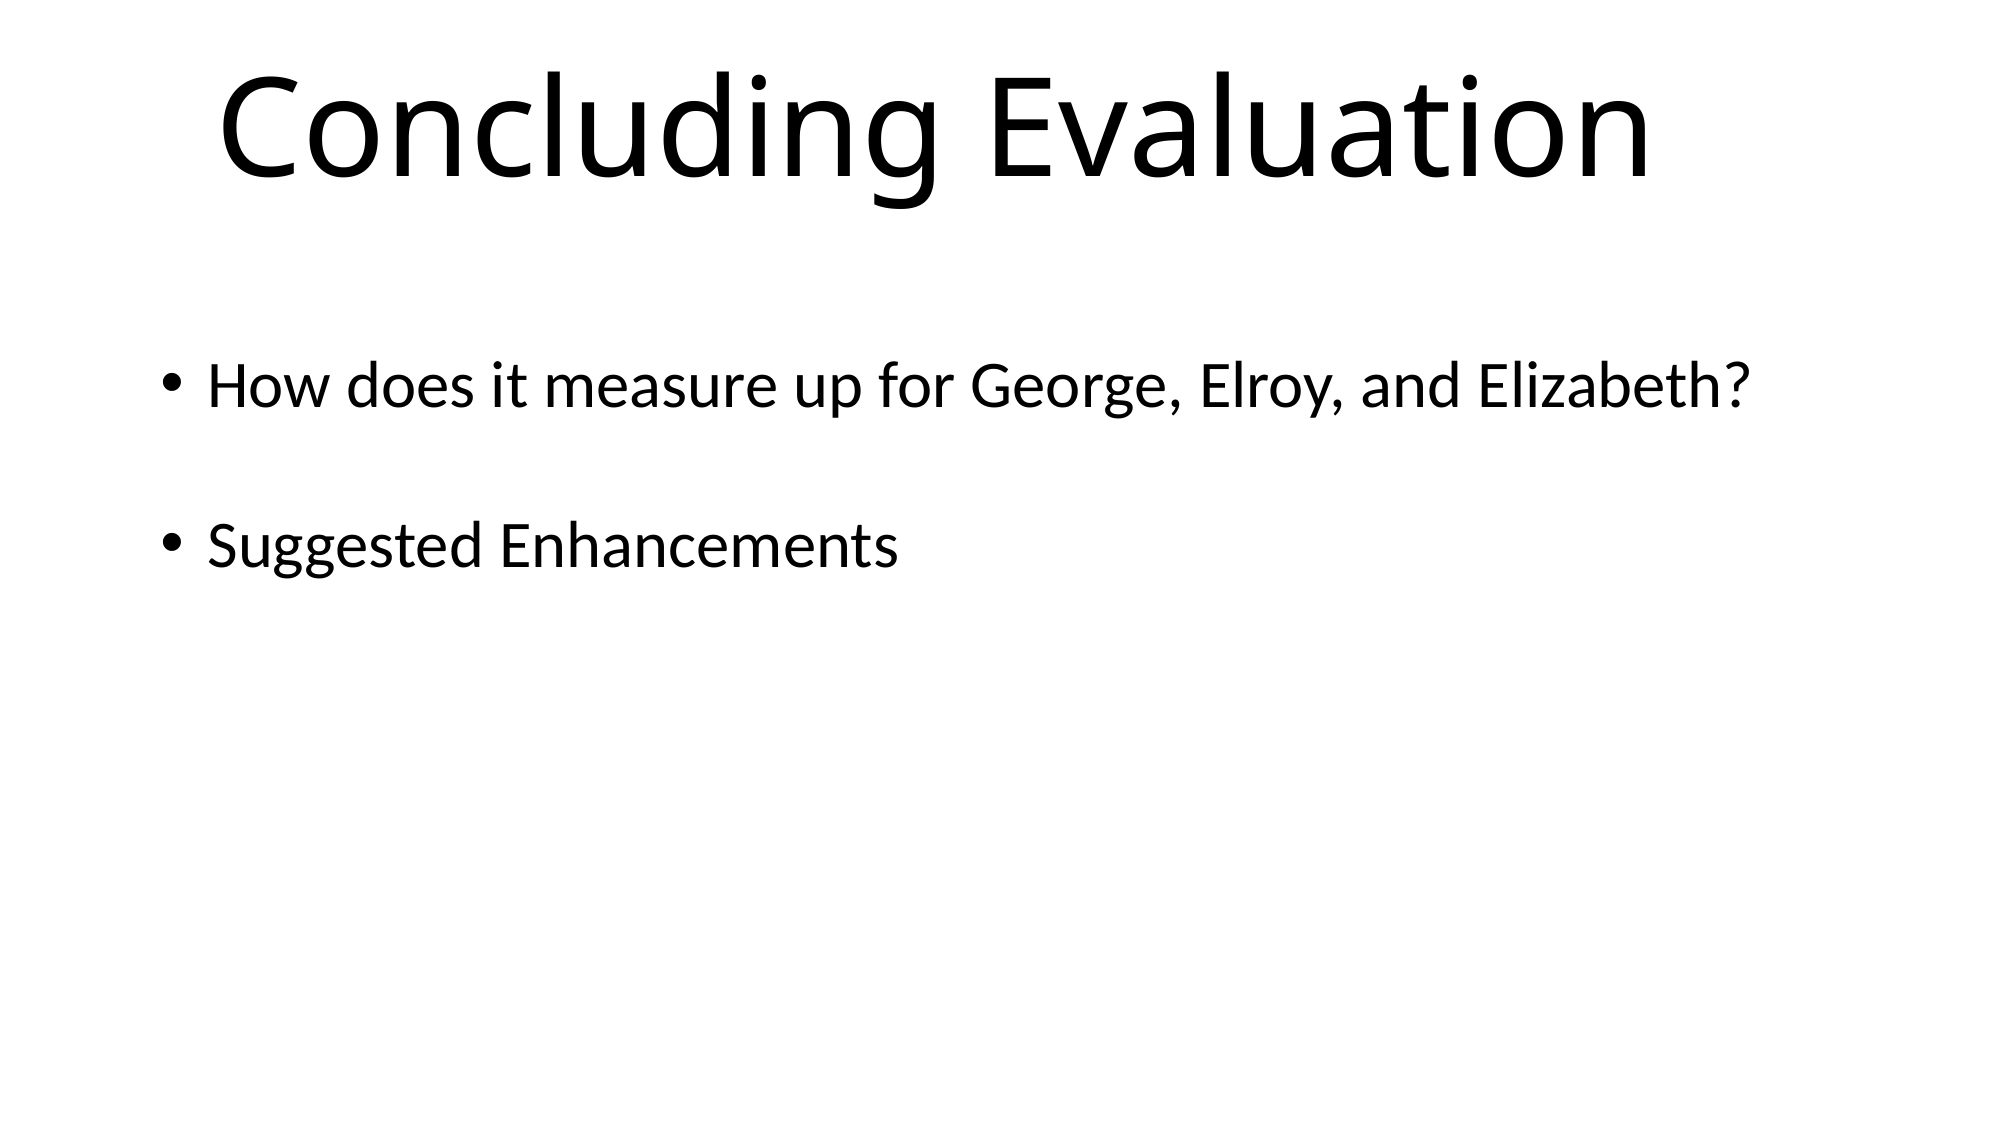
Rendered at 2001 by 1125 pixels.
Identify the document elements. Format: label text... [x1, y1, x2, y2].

text_box How does it measure up for George, Elroy, and Elizabeth? Suggested Enhancements [145, 333, 1819, 589]
text_box Concluding Evaluation [200, 31, 1948, 212]
